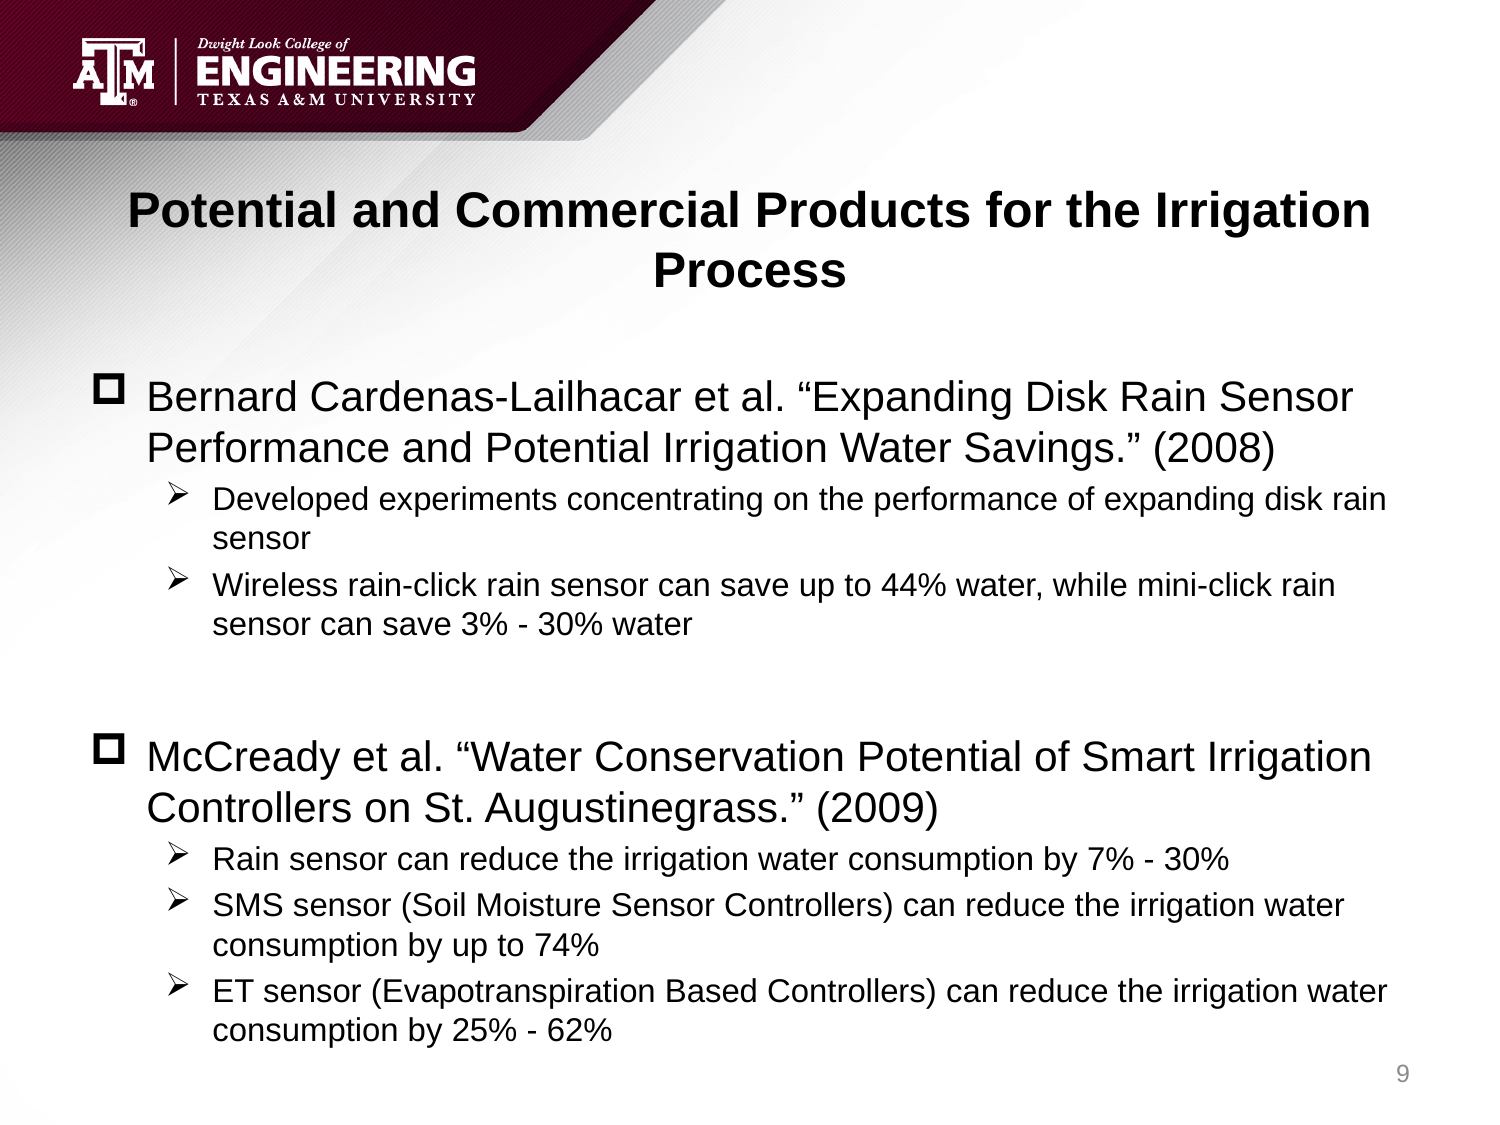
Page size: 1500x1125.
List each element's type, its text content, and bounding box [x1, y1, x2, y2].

slide_number 9 [1074, 1042, 1425, 1103]
picture [0, 0, 1500, 1125]
list Bernard Cardenas-Lailhacar et al. “Expanding Disk Rain Sensor Performance and Potential Irrigation Water Savings.” (2008) Developed experiments concentrating on the performance of expanding disk rain sensor Wireless rain-click rain sensor can save up to 44% water, while mini-click rain sensor can save 3% - 30% water McCready et al. “Water Conservation Potential of Smart Irrigation Controllers on St. Augustinegrass.” (2009) Rain sensor can reduce the irrigation water consumption by 7% - 30% SMS sensor (Soil Moisture Sensor Controllers) can reduce the irrigation water consumption by up to 74% ET sensor (Evapotranspiration Based Controllers) can reduce the irrigation water consumption by 25% - 62% [75, 361, 1425, 1058]
title Potential and Commercial Products for the Irrigation Process [75, 172, 1425, 304]
